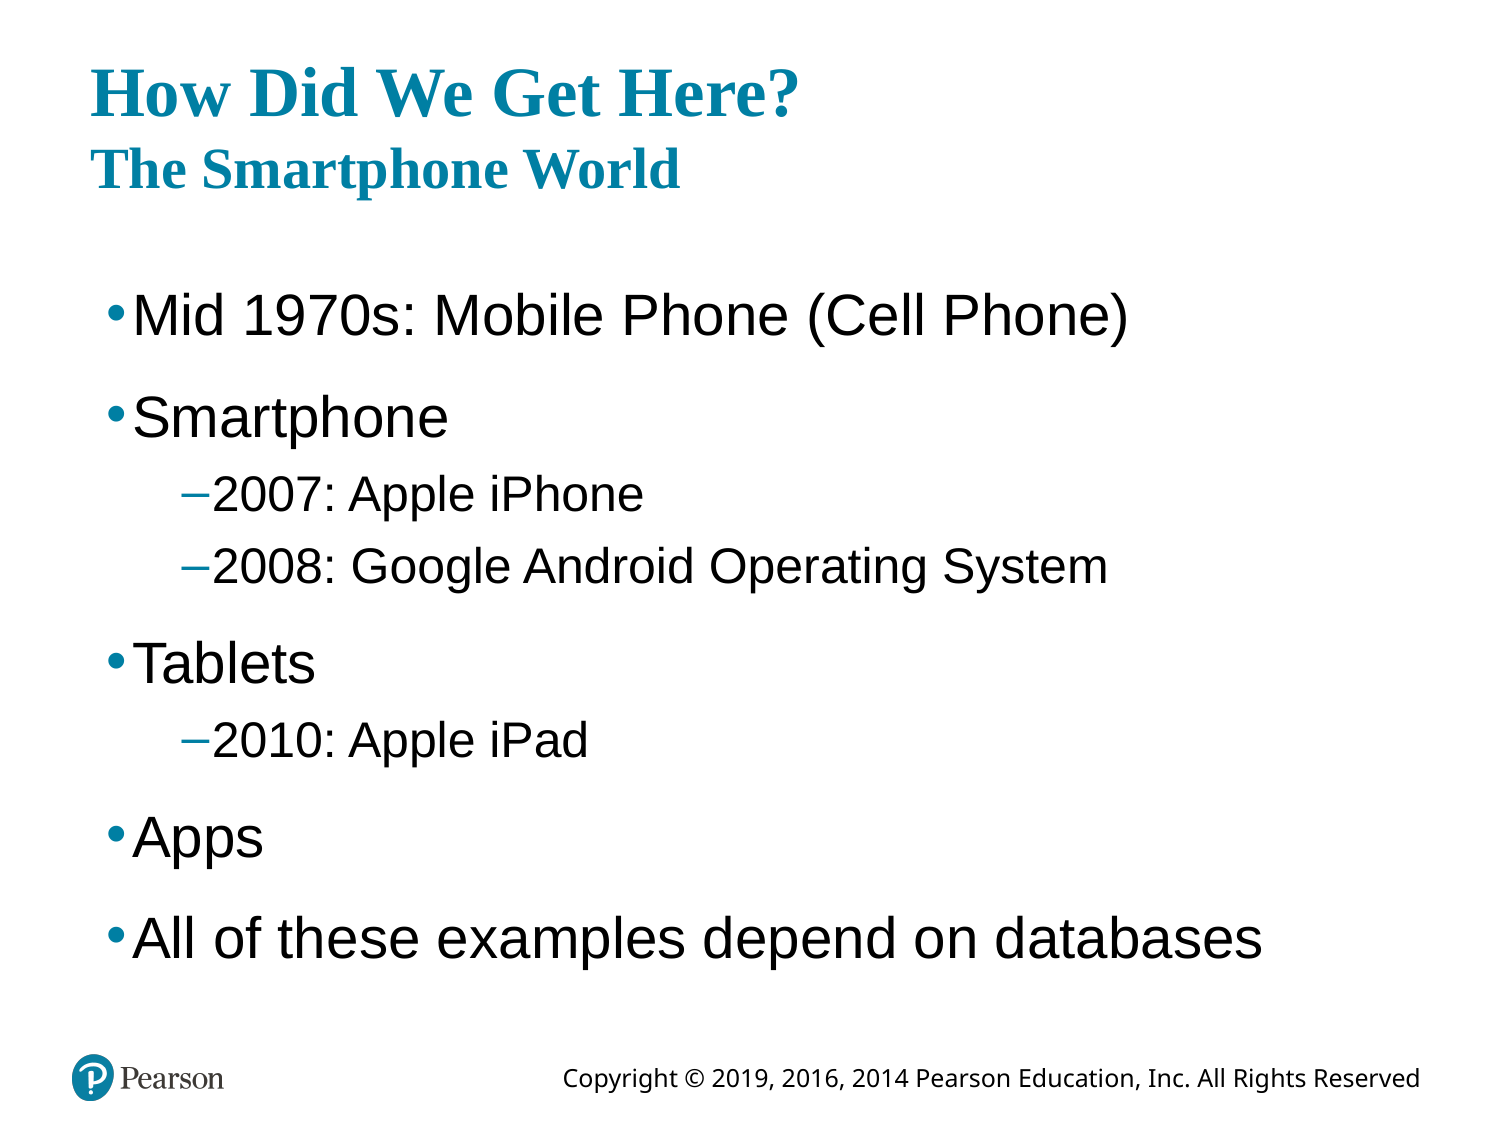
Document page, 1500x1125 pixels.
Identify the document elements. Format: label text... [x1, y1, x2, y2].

picture [80, 1063, 106, 1088]
picture [72, 1054, 88, 1070]
title How Did We Get Here? The Smartphone World [75, 35, 1425, 216]
list Mid 1970s: Mobile Phone (Cell Phone) Smartphone 2007: Apple iPhone 2008: Google Android Operating System Tablets 2010: Apple iPad Apps All of these examples depend on databases [75, 262, 1425, 1005]
picture [72, 1087, 83, 1101]
picture [98, 1054, 224, 1101]
